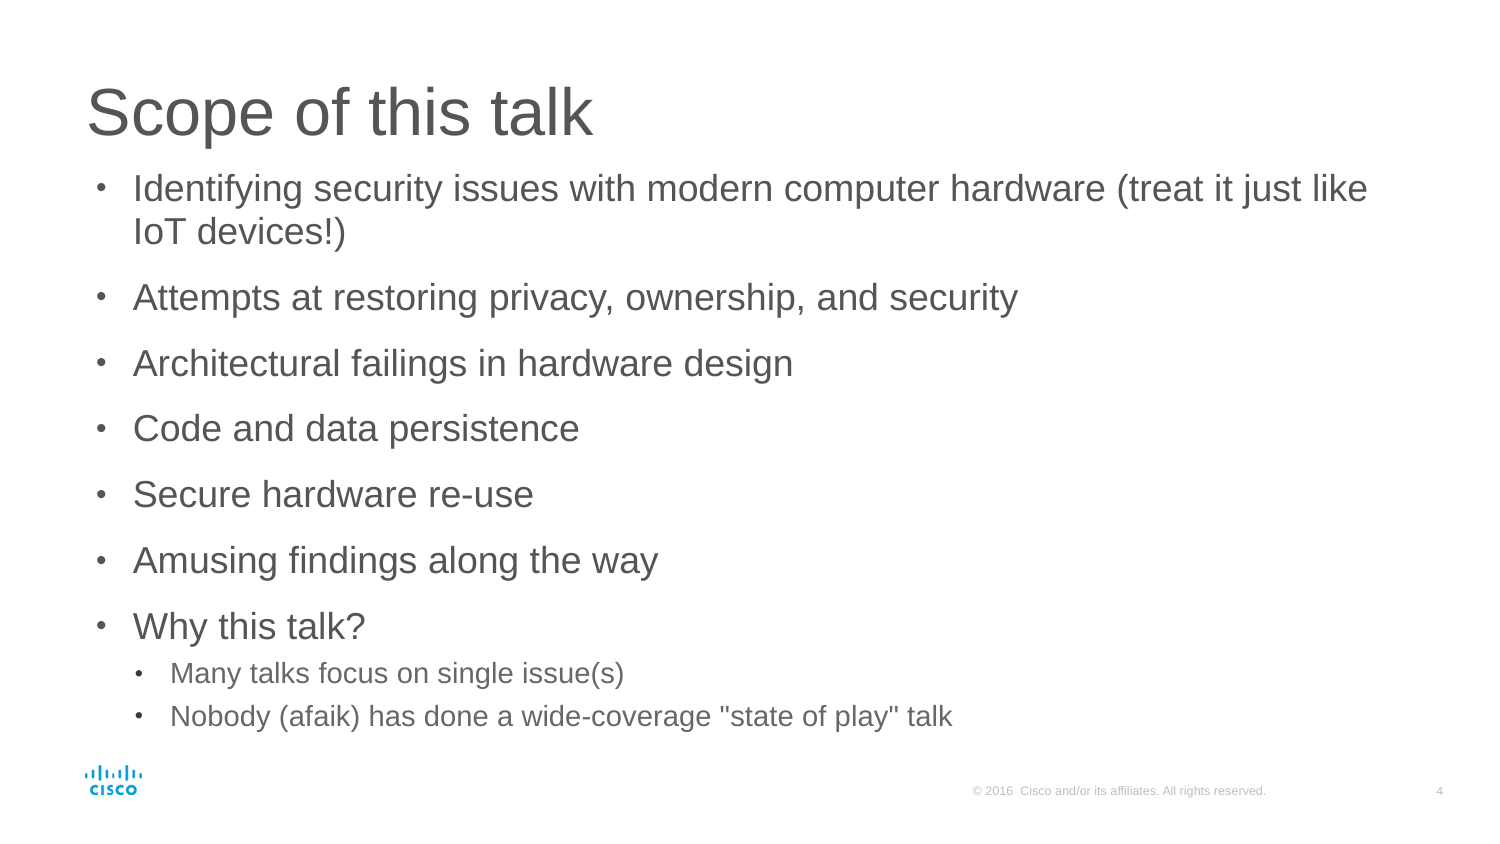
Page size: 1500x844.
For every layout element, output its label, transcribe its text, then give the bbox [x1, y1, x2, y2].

title Scope of this talk [71, 55, 1441, 176]
list Identifying security issues with modern computer hardware (treat it just like IoT devices!) Attempts at restoring privacy, ownership, and security Architectural failings in hardware design Code and data persistence Secure hardware re-use Amusing findings along the way Why this talk? Many talks focus on single issue(s) Nobody (afaik) has done a wide-coverage "state of play" talk [71, 176, 1441, 741]
picture [78, 758, 148, 803]
